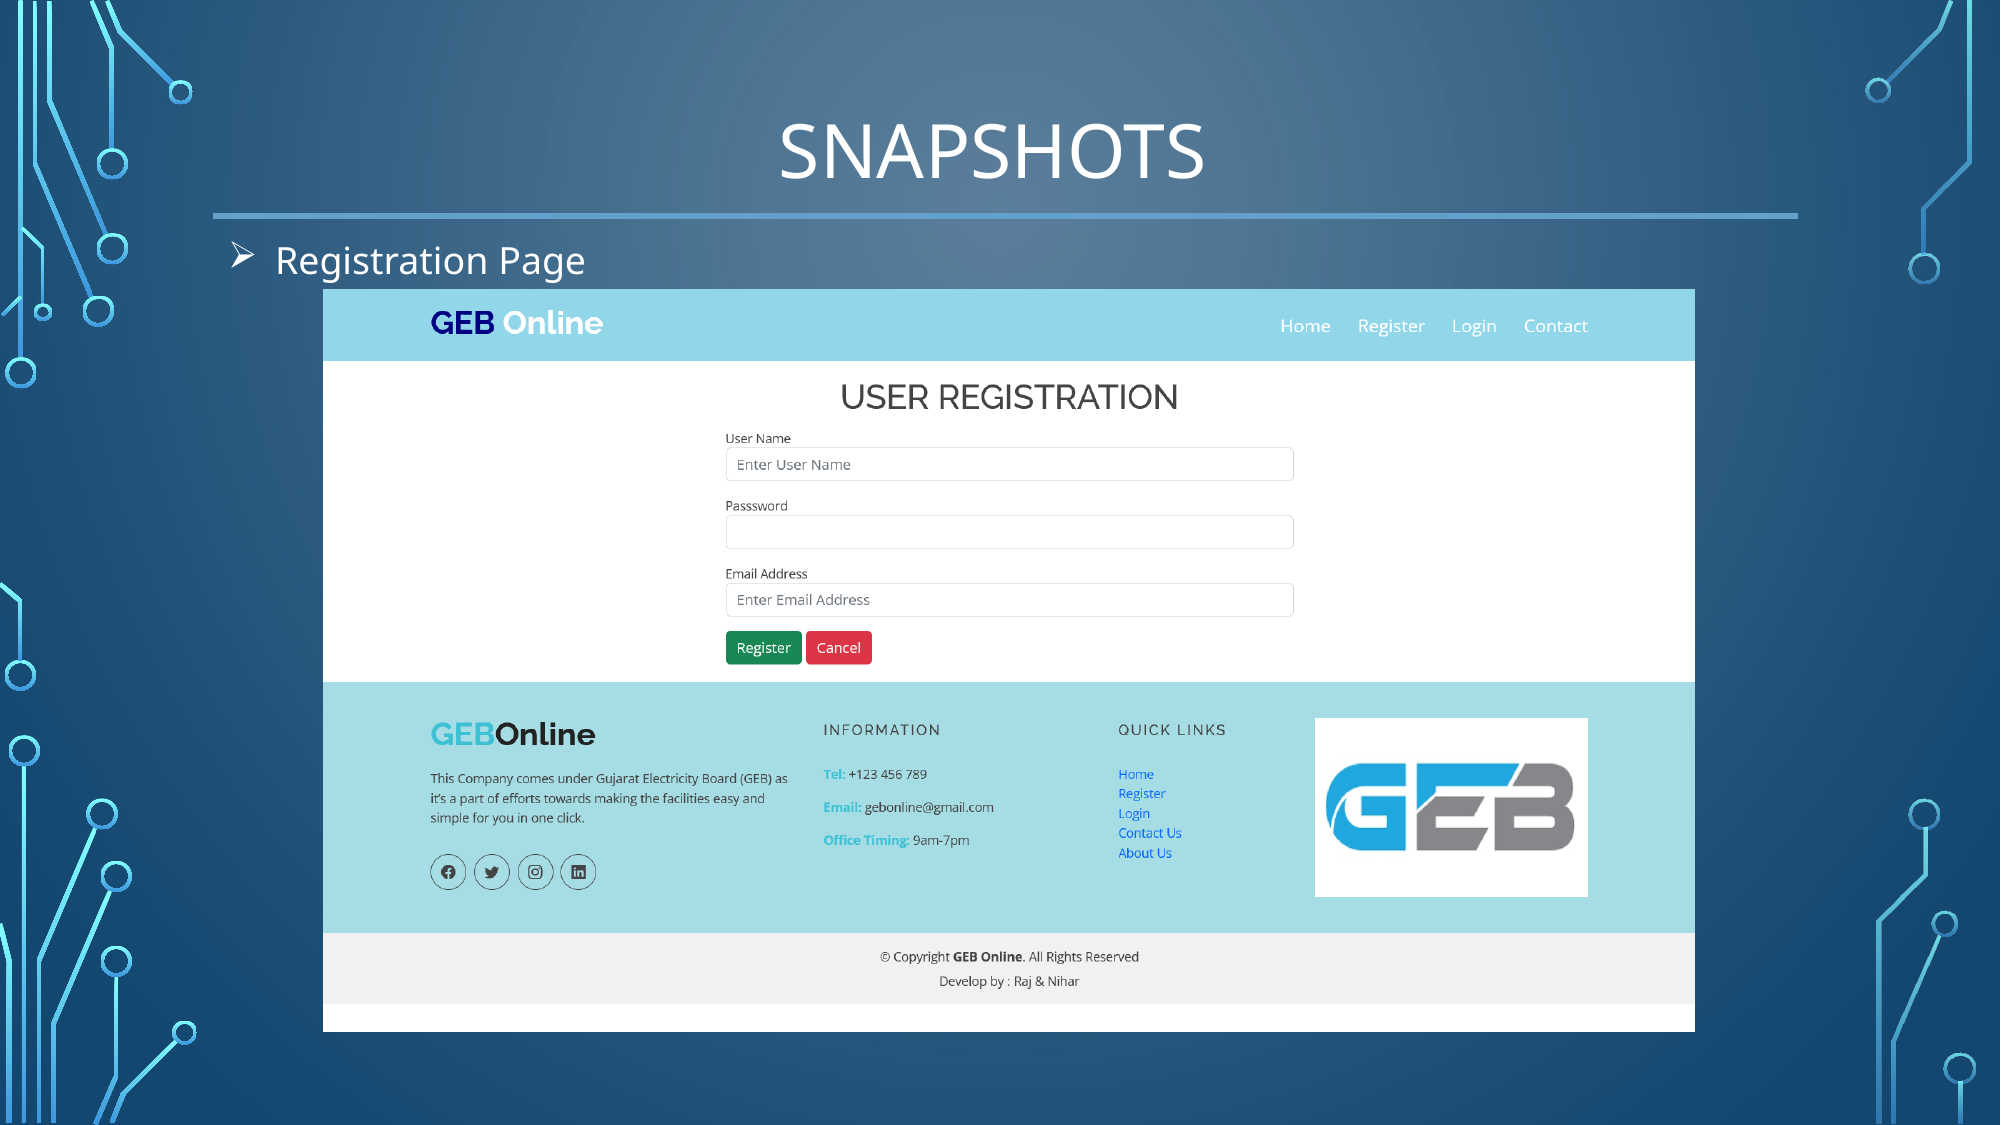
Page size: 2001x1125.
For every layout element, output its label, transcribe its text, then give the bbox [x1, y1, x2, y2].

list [322, 289, 1696, 1032]
text_box Registration Page [213, 229, 605, 290]
title snapshots [180, 33, 1806, 276]
